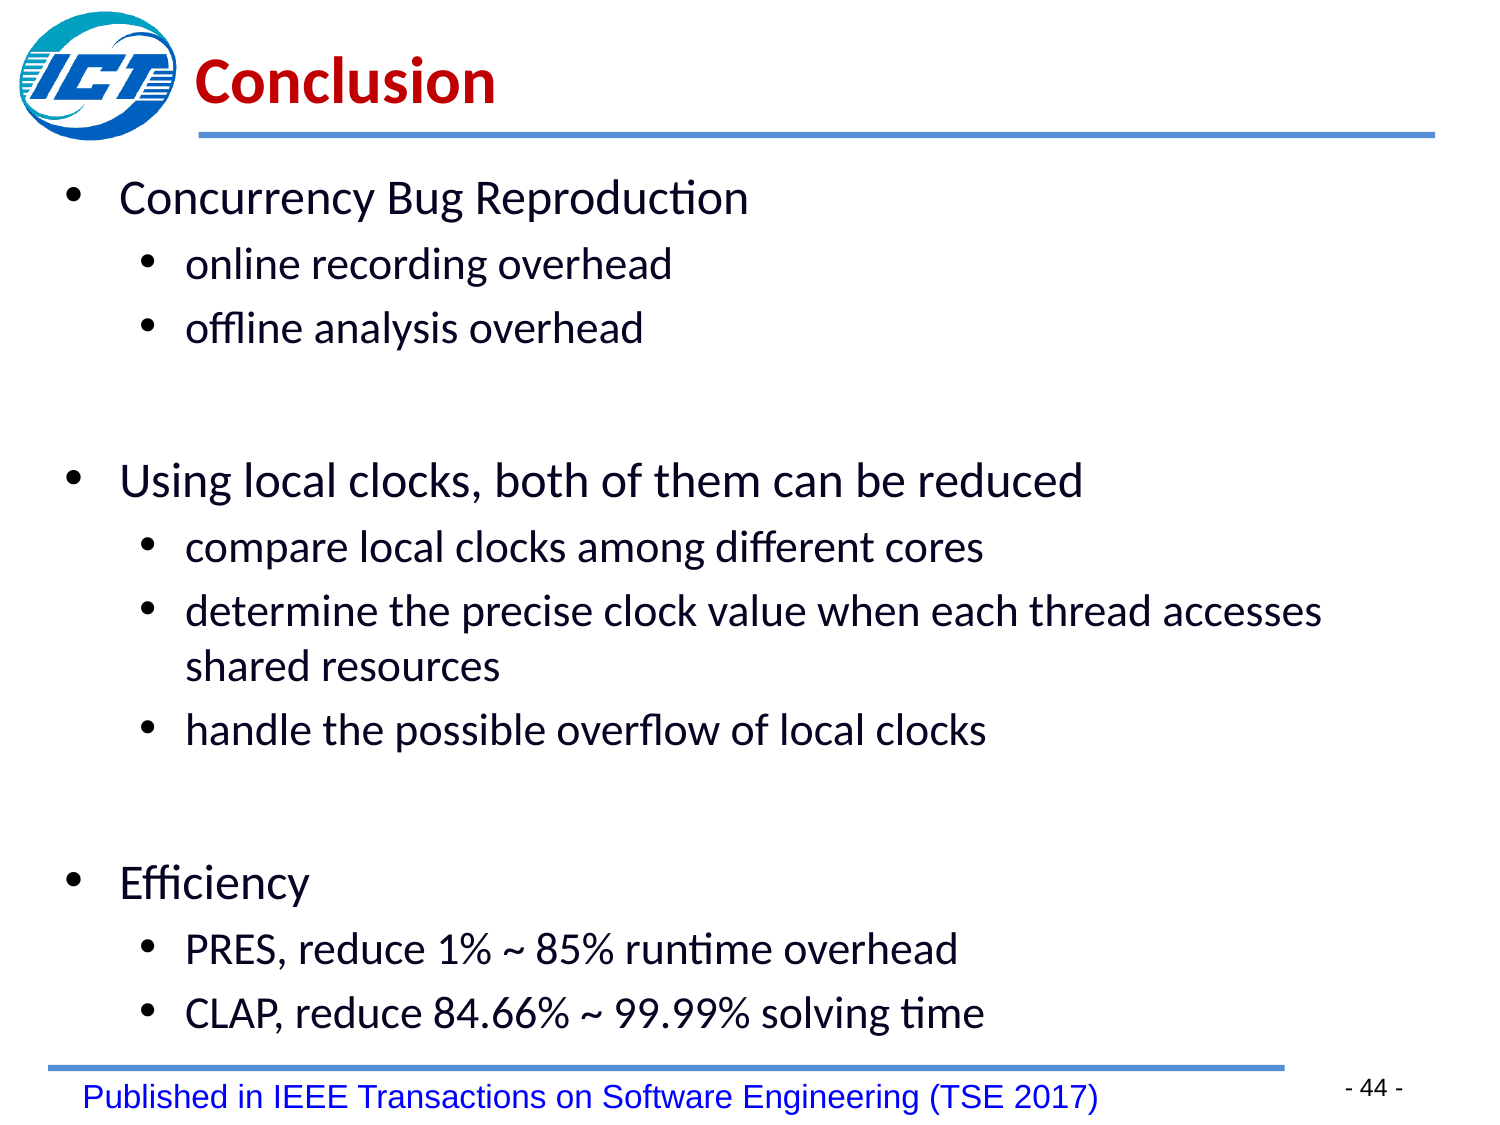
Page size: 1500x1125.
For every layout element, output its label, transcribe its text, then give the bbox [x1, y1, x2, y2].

title Conclusion [180, 20, 1500, 126]
list Concurrency Bug Reproduction online recording overhead offline analysis overhead Using local clocks, both of them can be reduced compare local clocks among different cores determine the precise clock value when each thread accesses shared resources handle the possible overflow of local clocks Efficiency PRES, reduce 1% ~ 85% runtime overhead CLAP, reduce 84.66% ~ 99.99% solving time [47, 156, 1453, 1069]
picture [16, 5, 181, 146]
